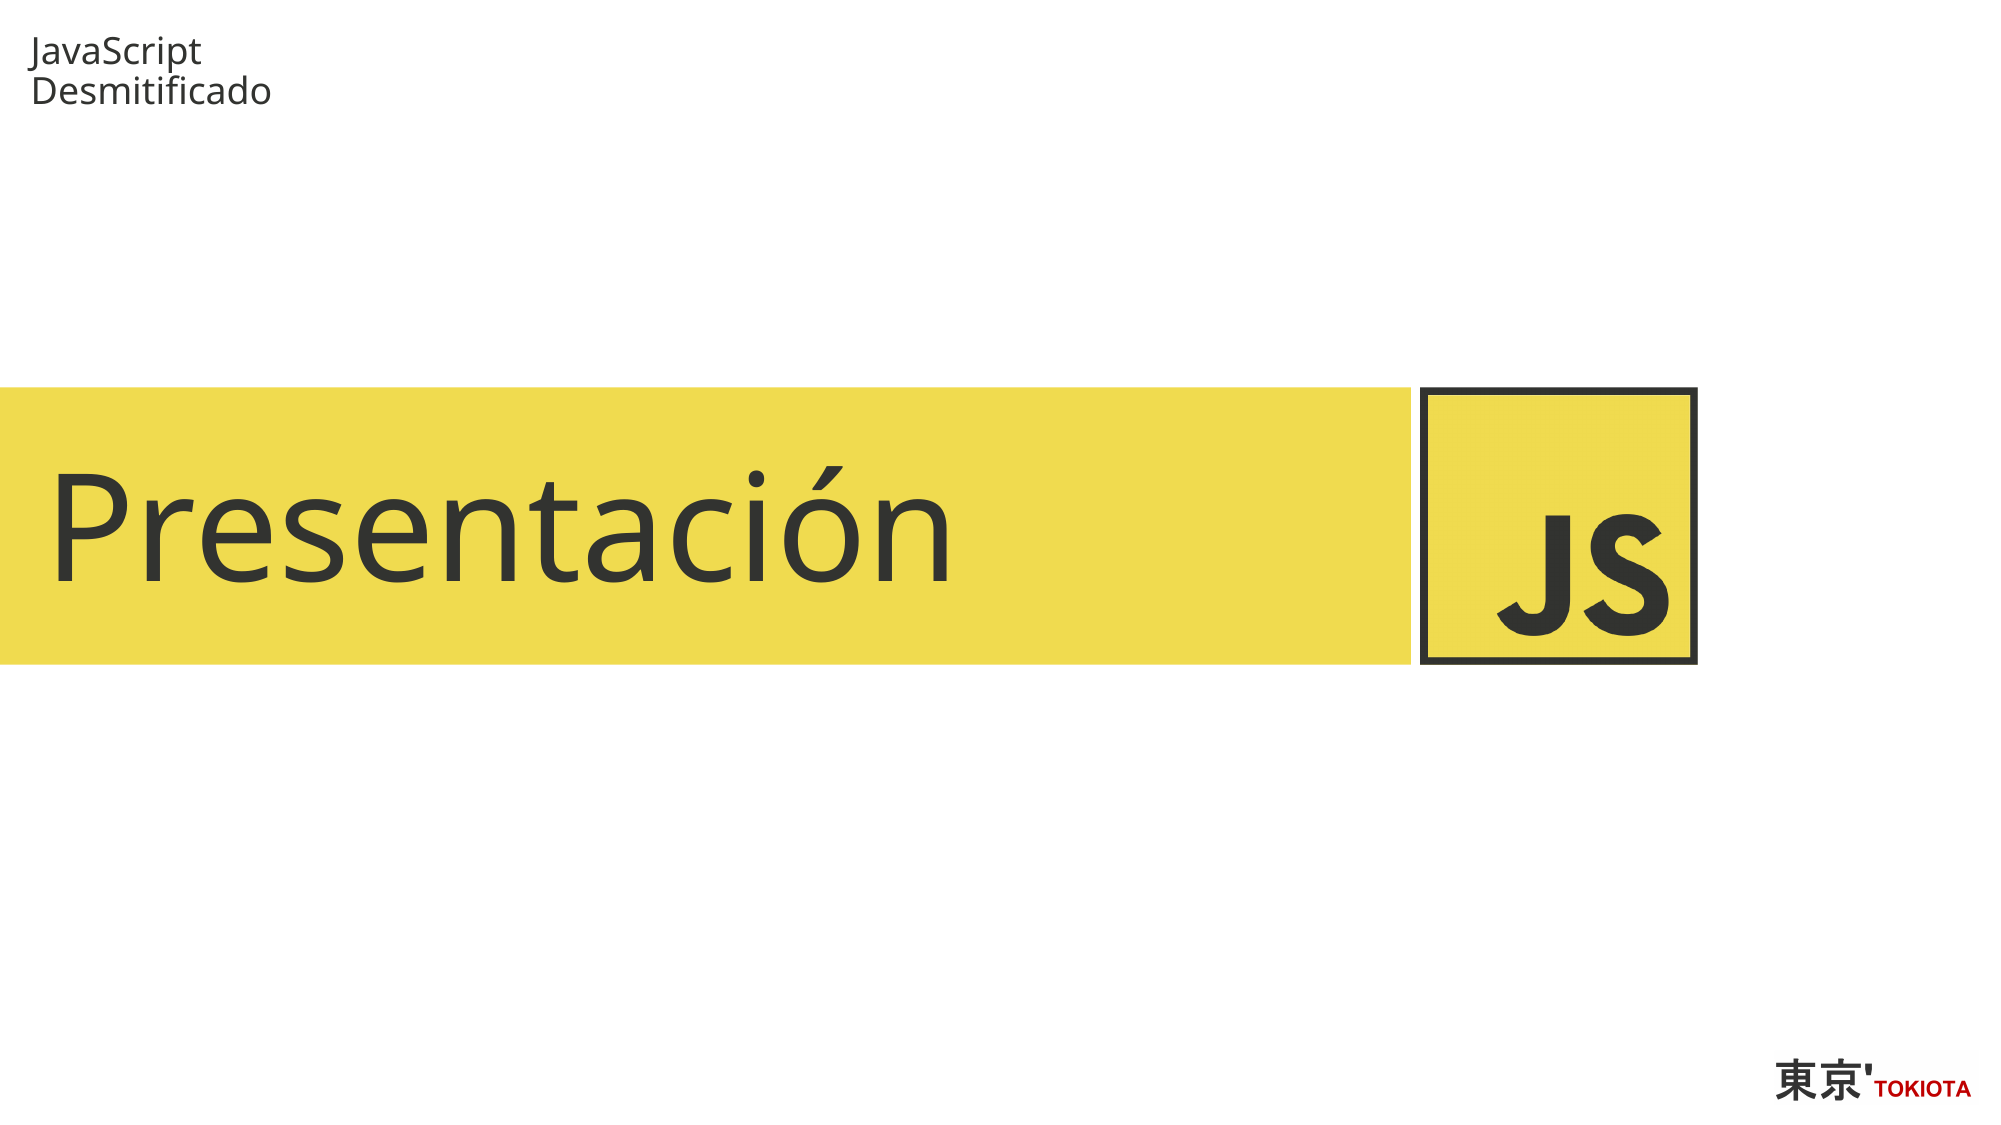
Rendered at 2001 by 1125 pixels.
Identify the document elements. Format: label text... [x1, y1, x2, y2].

picture [1774, 1050, 1979, 1105]
picture [1420, 387, 1698, 665]
title Presentación [29, 444, 1386, 614]
